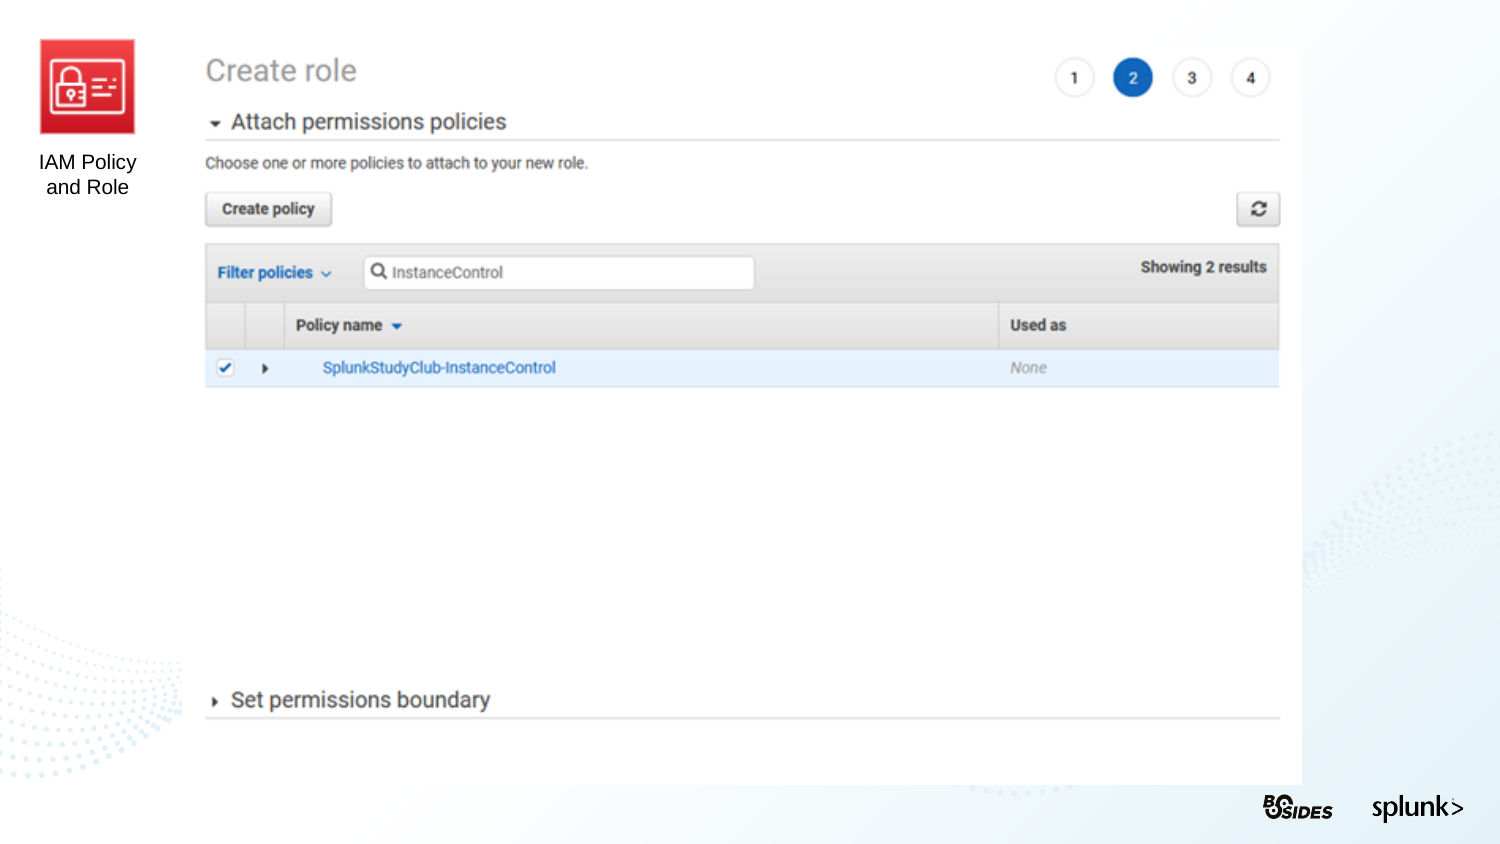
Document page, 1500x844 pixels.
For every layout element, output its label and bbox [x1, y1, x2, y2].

text_box [22, 23, 153, 208]
picture [1254, 794, 1463, 823]
picture [181, 48, 1303, 785]
